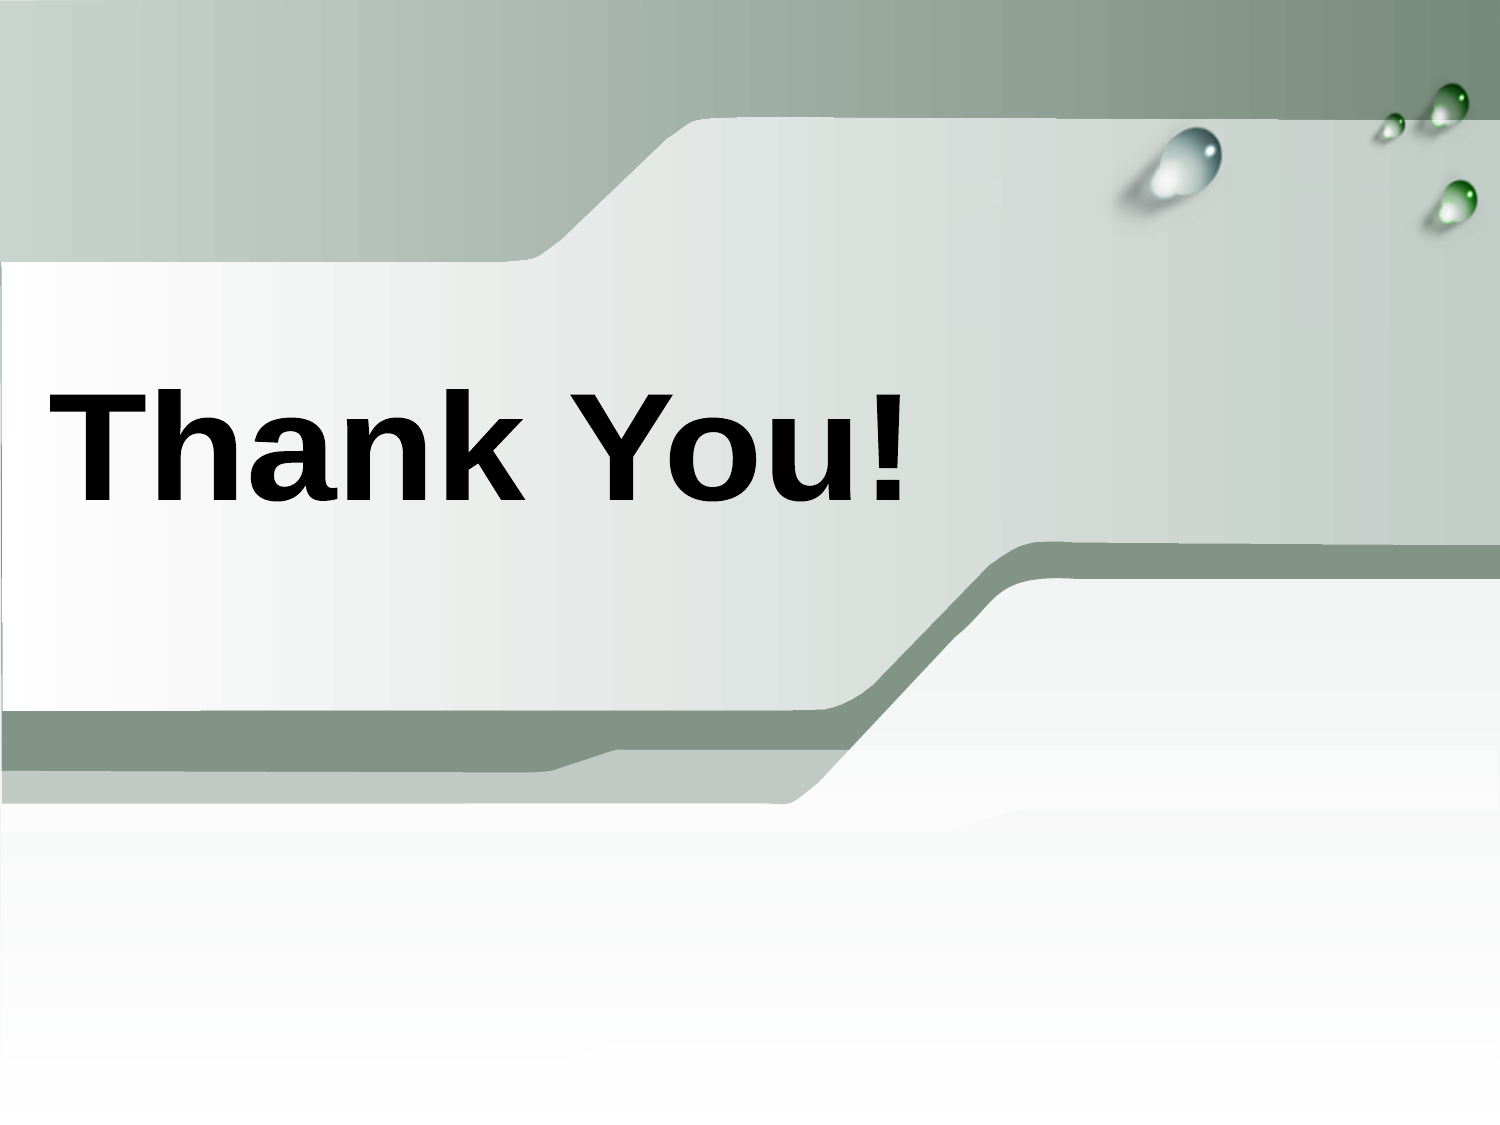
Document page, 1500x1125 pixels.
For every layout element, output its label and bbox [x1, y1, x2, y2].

picture [1071, 0, 1500, 368]
